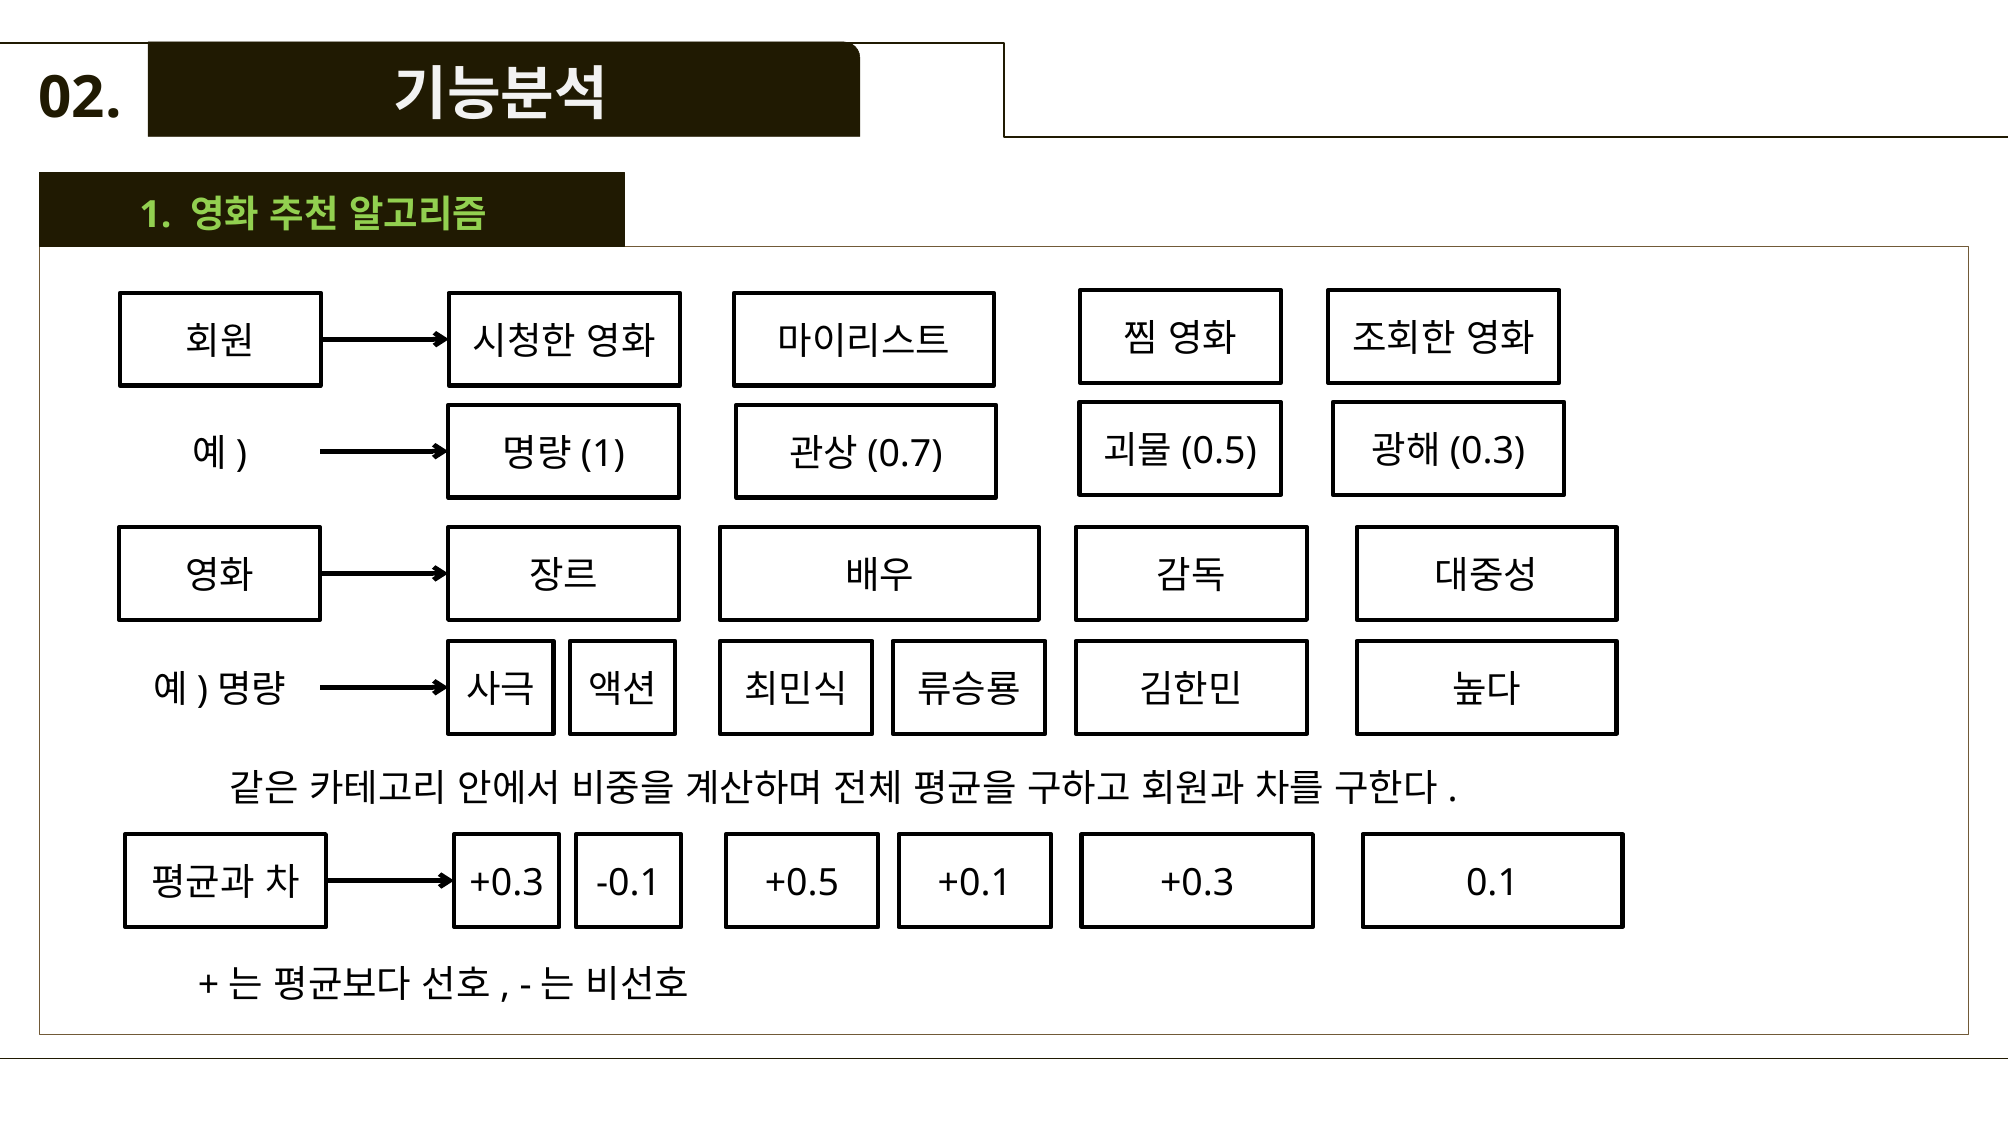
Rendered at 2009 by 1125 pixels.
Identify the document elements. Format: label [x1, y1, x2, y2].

text_box [0, 42, 2008, 138]
text_box [39, 172, 1969, 1036]
